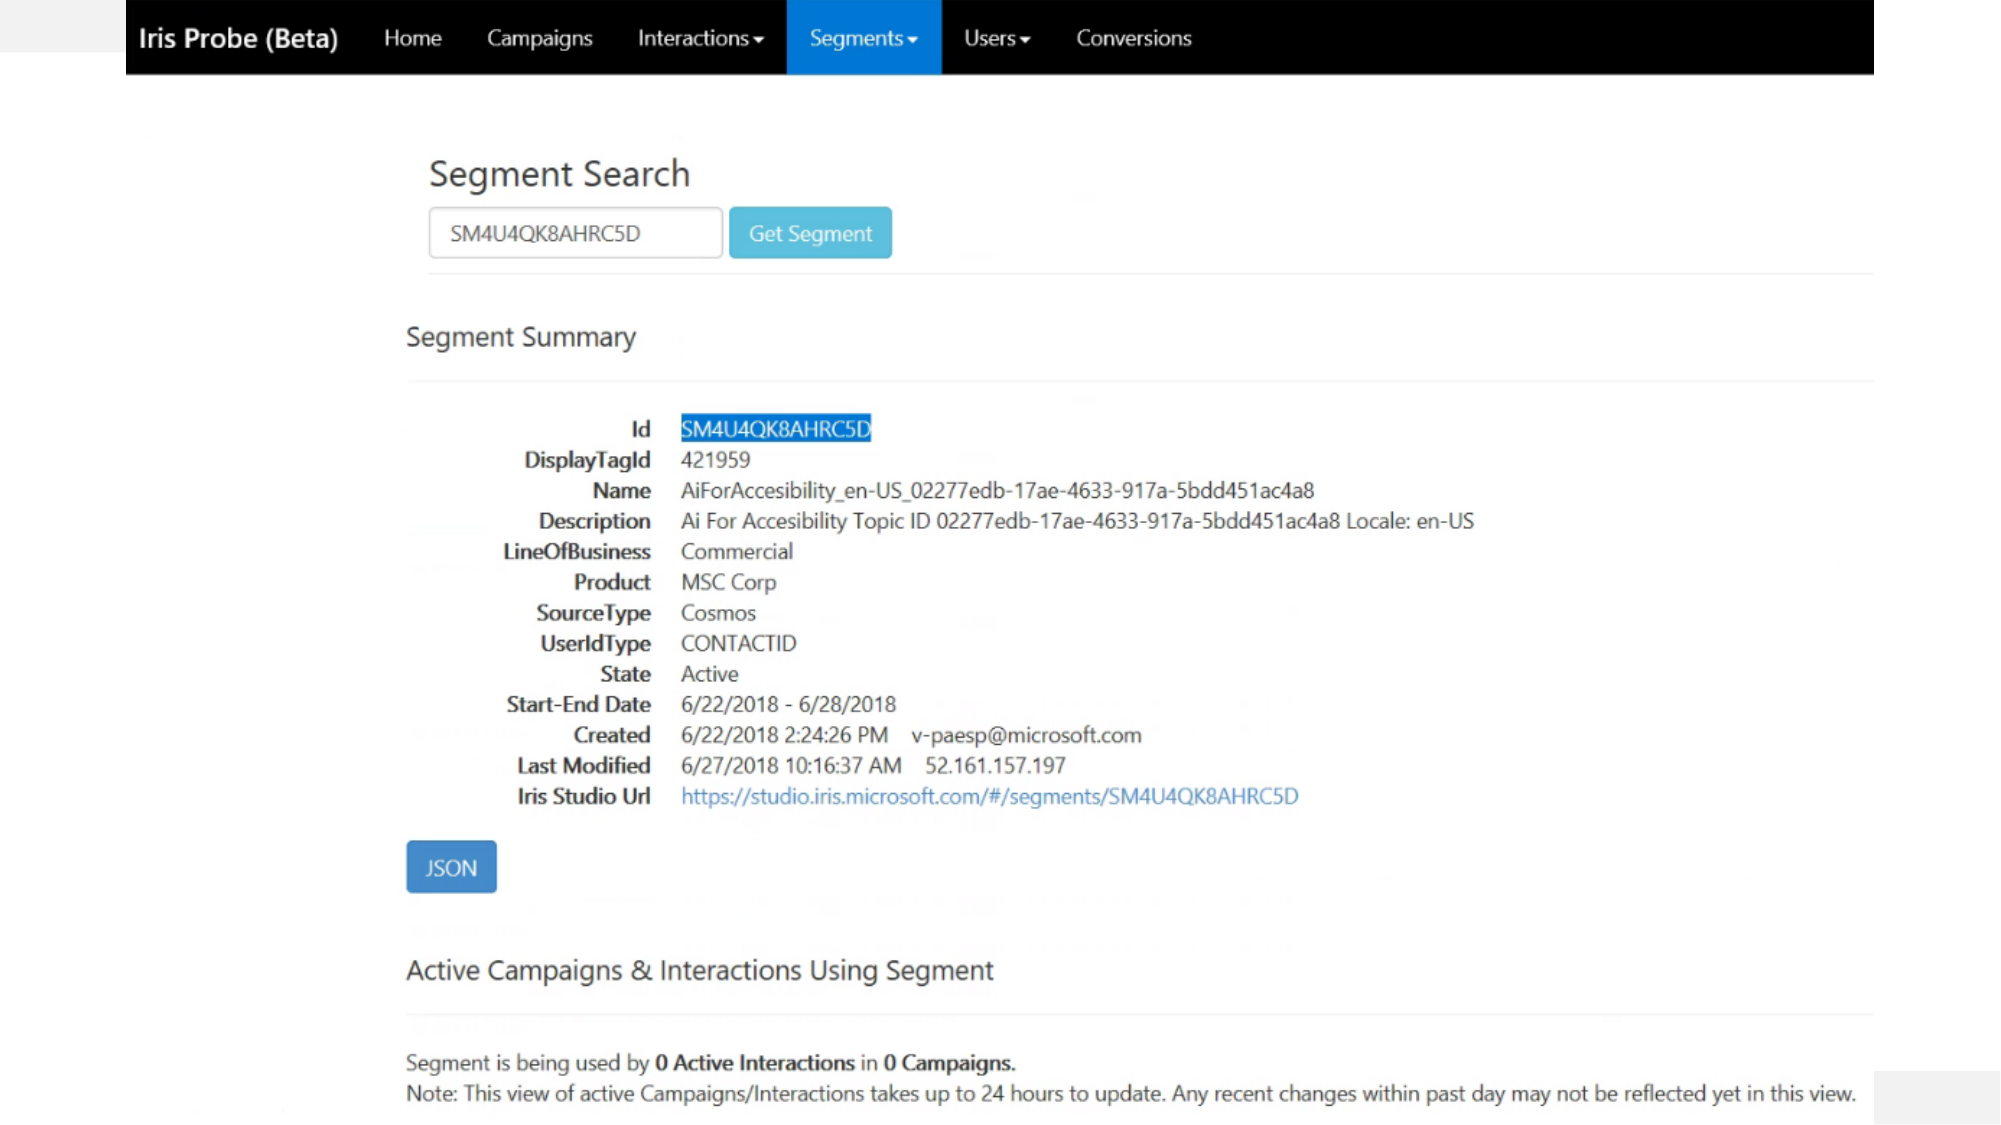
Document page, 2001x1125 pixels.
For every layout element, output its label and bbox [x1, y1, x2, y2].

picture [126, 0, 1874, 1125]
